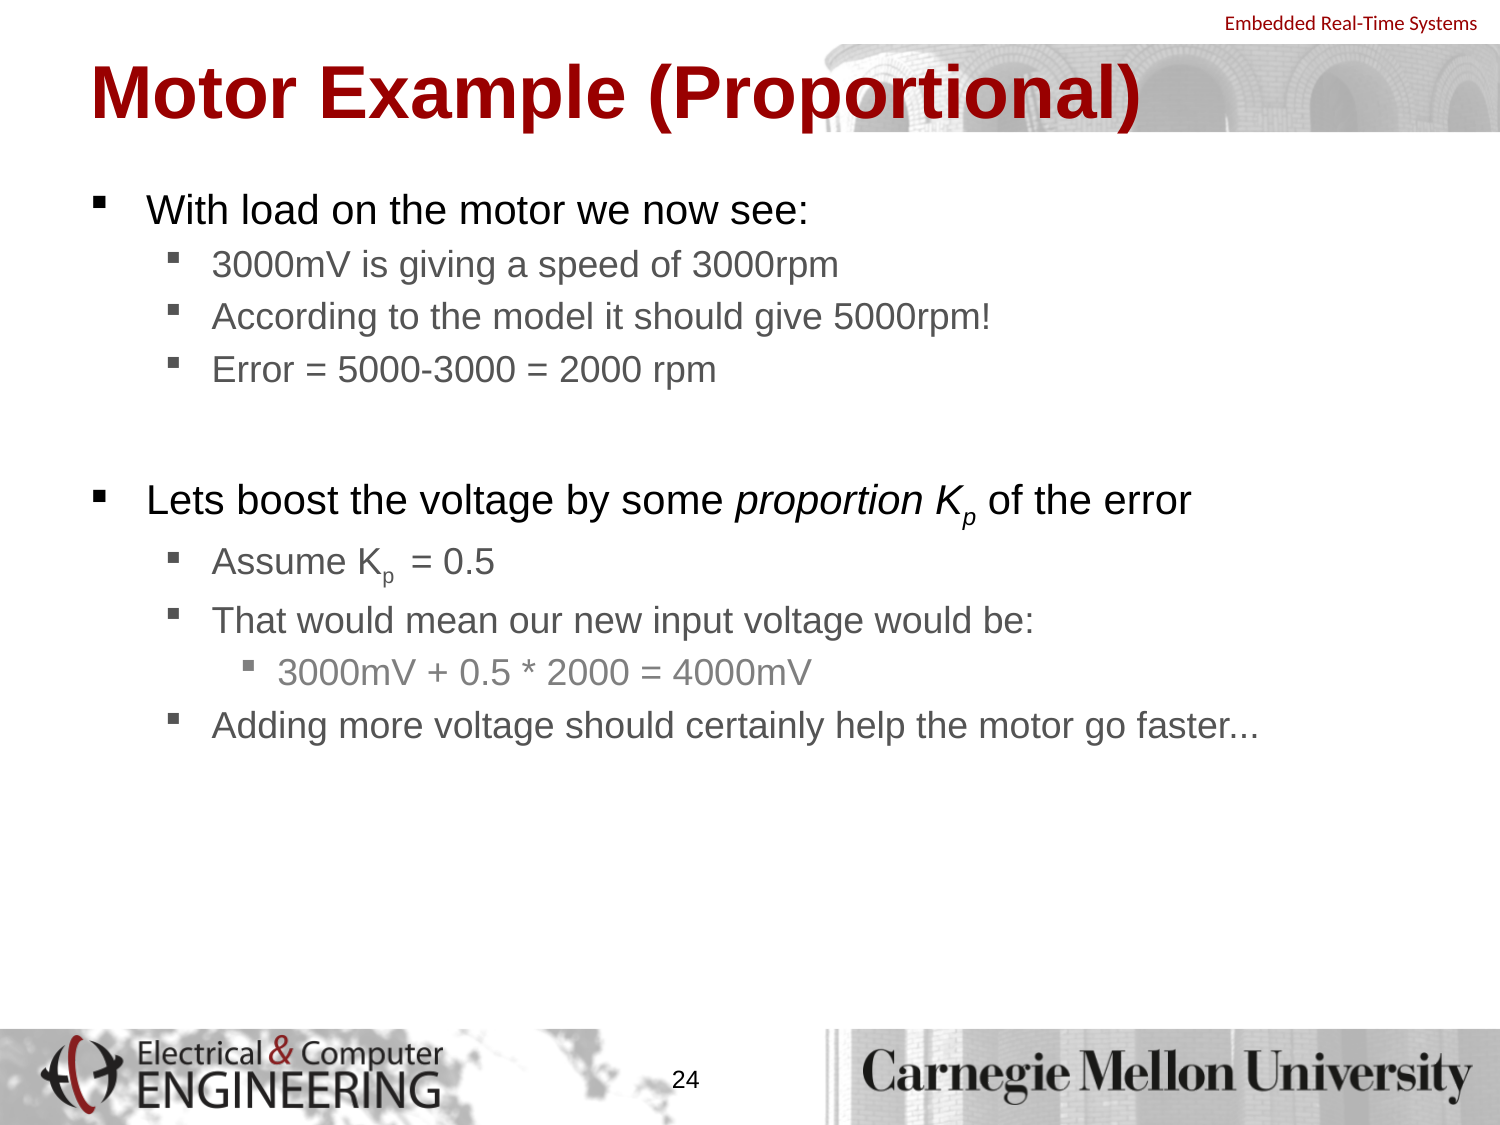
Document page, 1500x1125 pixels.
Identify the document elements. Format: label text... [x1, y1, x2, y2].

title Motor Example (Proportional) [75, 45, 1425, 133]
slide_number 24 [364, 1048, 715, 1109]
list With load on the motor we now see: 3000mV is giving a speed of 3000rpm According to the model it should give 5000rpm! Error = 5000-3000 = 2000 rpm Lets boost the voltage by some proportion Kp of the error Assume Kp = 0.5 That would mean our new input voltage would be: 3000mV + 0.5 * 2000 = 4000mV Adding more voltage should certainly help the motor go faster... [75, 175, 1425, 1003]
picture [664, 43, 1500, 133]
picture [0, 1028, 1500, 1125]
